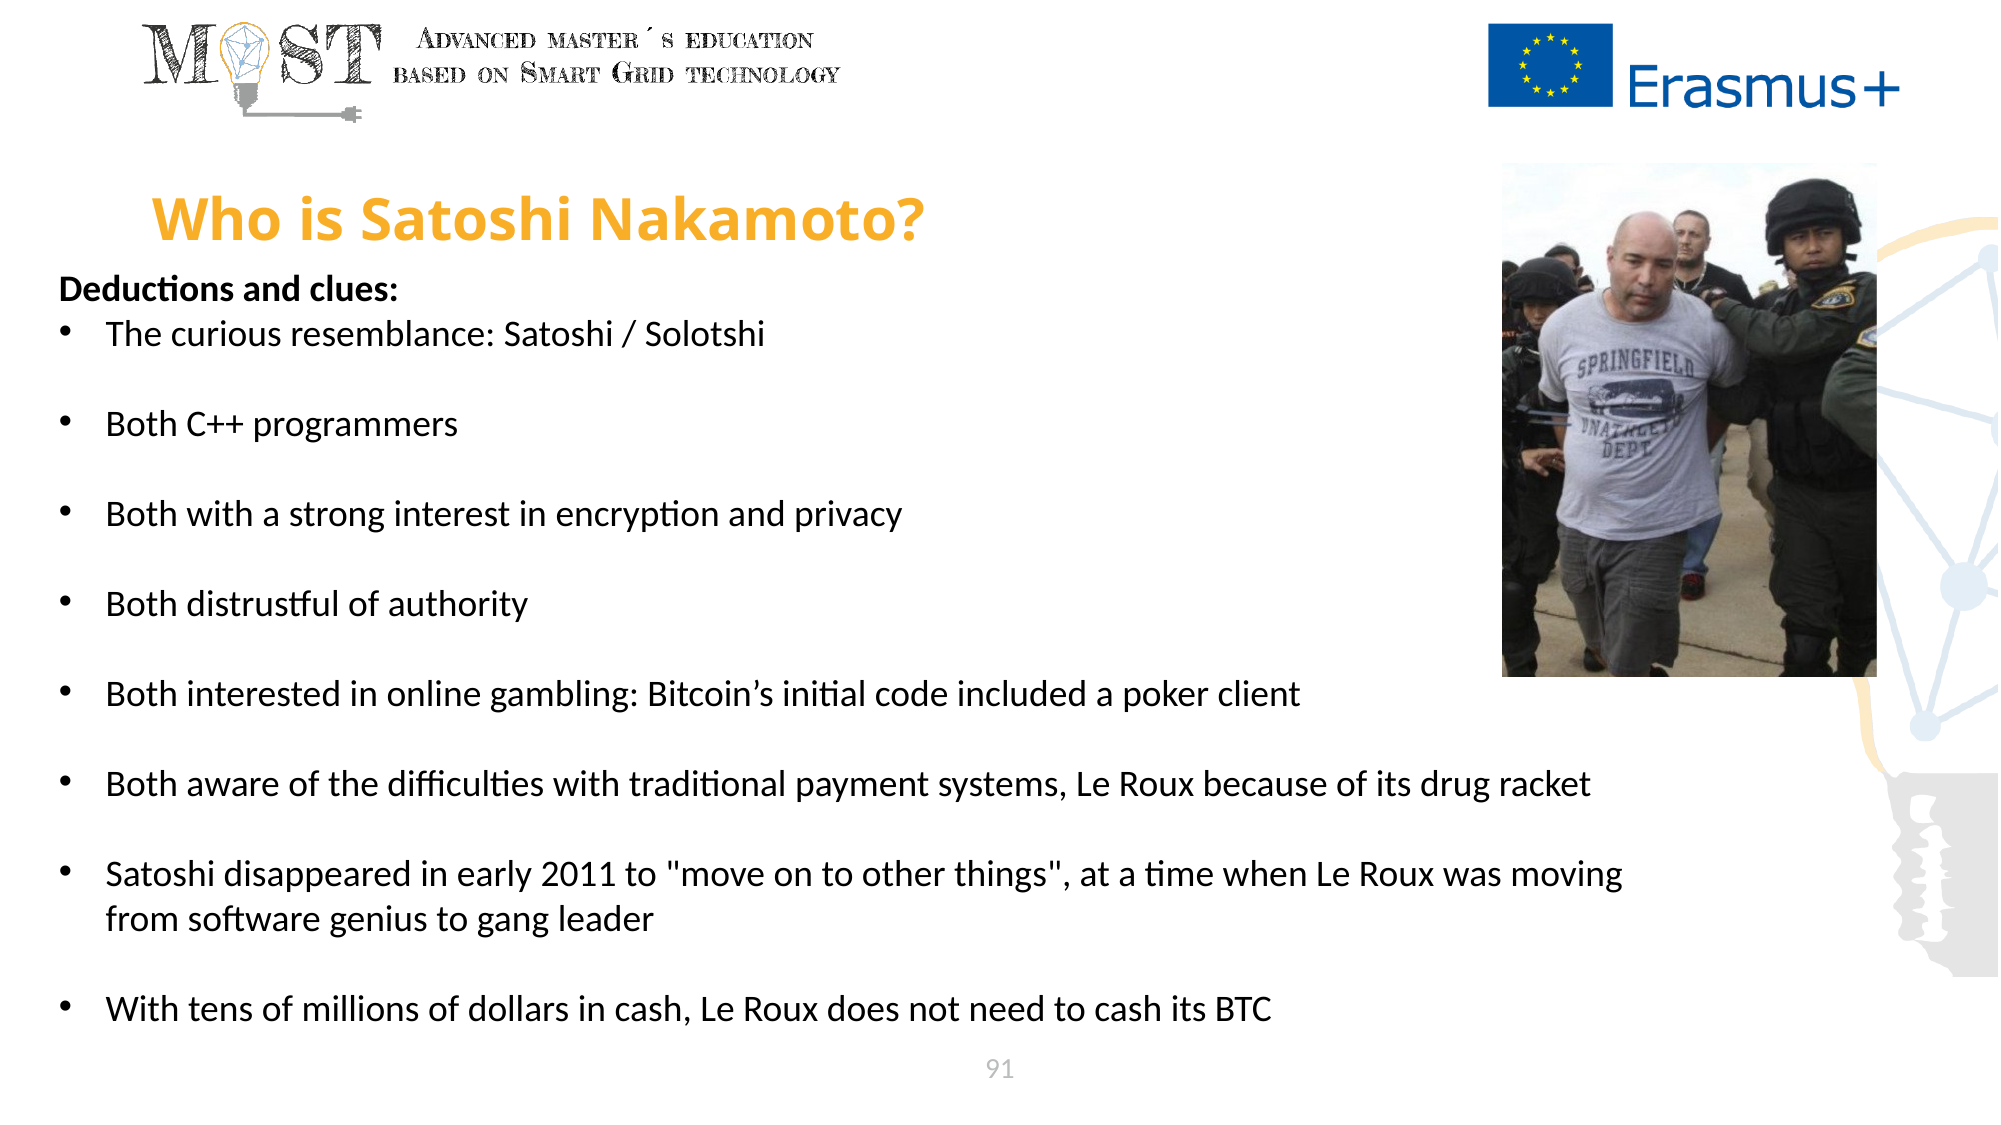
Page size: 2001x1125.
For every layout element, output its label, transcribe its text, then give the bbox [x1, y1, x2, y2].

picture [1464, 0, 1923, 131]
title Who is Satoshi Nakamoto? [137, 135, 1863, 256]
text_box Deductions and clues: The curious resemblance: Satoshi / Solotshi Both C++ programmers Both with a strong interest in encryption and privacy Both distrustful of authority Both interested in online gambling: Bitcoin’s initial code included a poker client Both aware of the difficulties with traditional payment systems, Le Roux because of its drug racket Satoshi disappeared in early 2011 to "move on to other things", at a time when Le Roux was moving from software genius to gang leader With tens of millions of dollars in cash, Le Roux does not need to cash its BTC [43, 256, 1668, 1036]
picture [135, 22, 841, 130]
picture [1502, 162, 1878, 677]
slide_number 91 [935, 1037, 1065, 1098]
